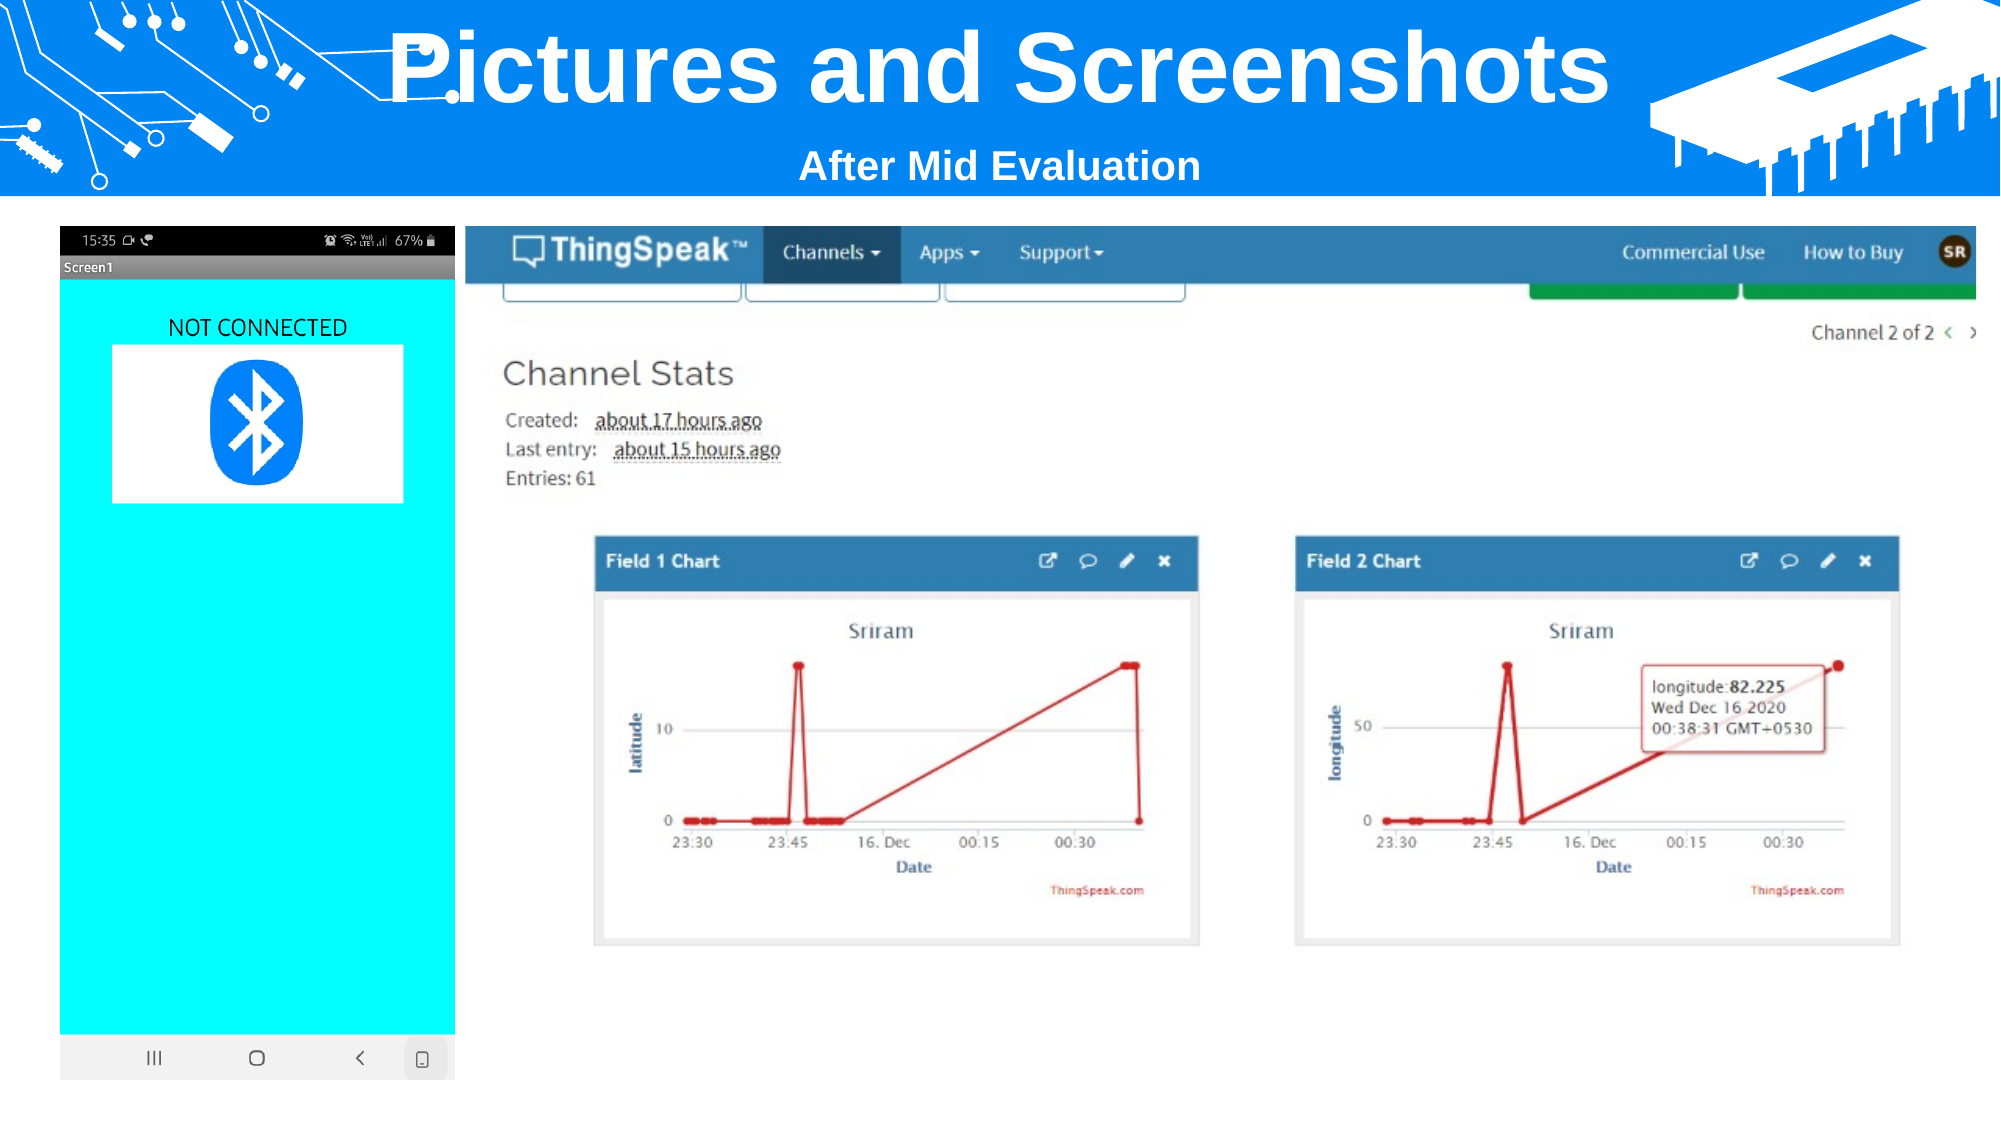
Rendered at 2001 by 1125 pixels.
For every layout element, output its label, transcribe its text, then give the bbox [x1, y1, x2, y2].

picture [465, 226, 1977, 966]
list Pictures and Screenshots After Mid Evaluation [50, 107, 1950, 227]
picture [60, 226, 455, 1080]
